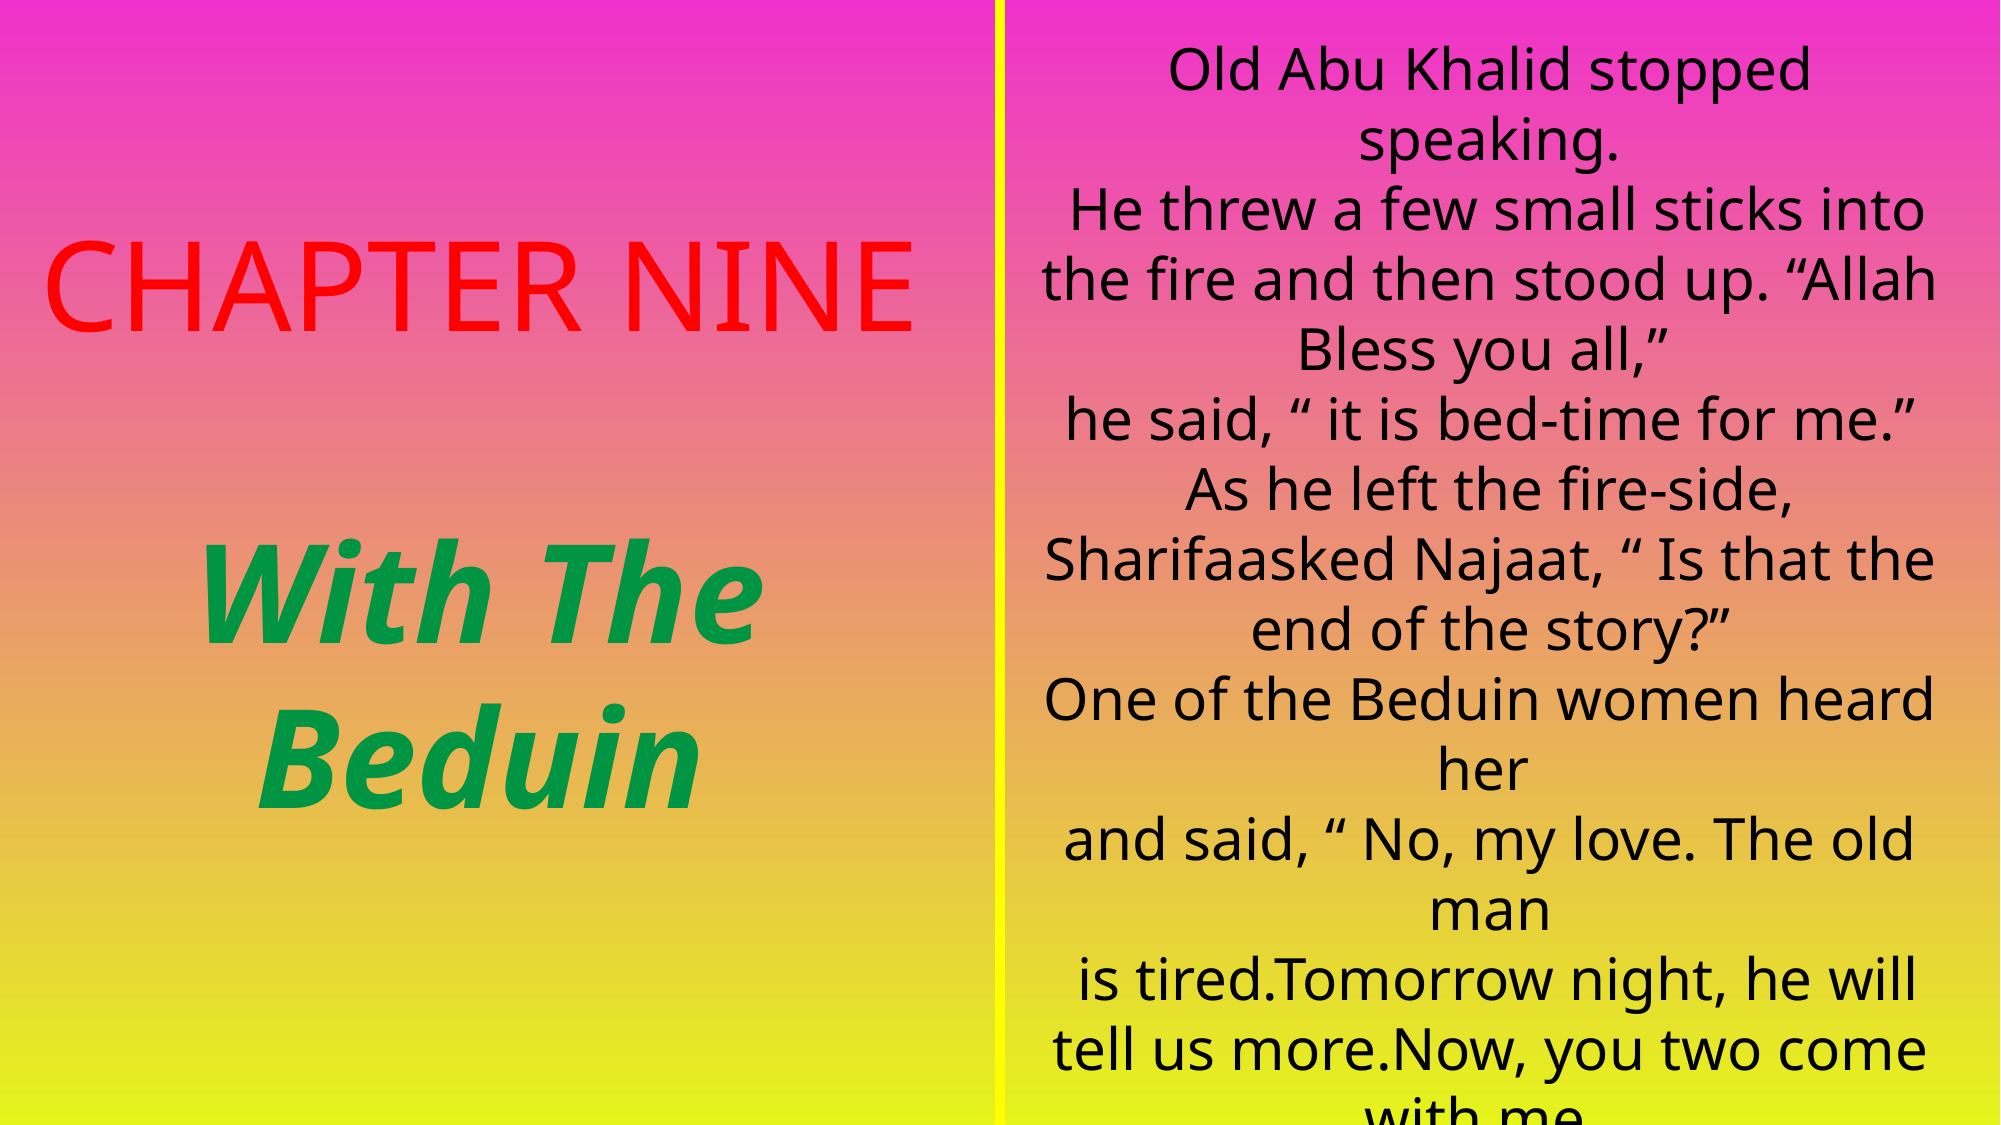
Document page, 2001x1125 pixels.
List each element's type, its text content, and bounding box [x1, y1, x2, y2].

text_box [1005, 0, 1021, 1125]
text_box [1021, 0, 2000, 1125]
text_box Old Abu Khalid stopped speaking. He threw a few small sticks into the fire and then stood up. “Allah Bless you all,” he said, “ it is bed-time for me.” As he left the fire-side, Sharifaasked Najaat, “ Is that the end of the story?” One of the Beduin women heard her and said, “ No, my love. The old man is tired.Tomorrow night, he will tell us more.Now, you two come with me. It is bed-time for you, too.” She took the girls into the tent and made comfortable beds for them. They were soon asleep. Saood and the boys also slept, with the moon and stars above them. [1020, 24, 1961, 1125]
text_box CHAPTER NINE With The Beduin [0, 198, 979, 844]
text_box [0, 0, 995, 1125]
